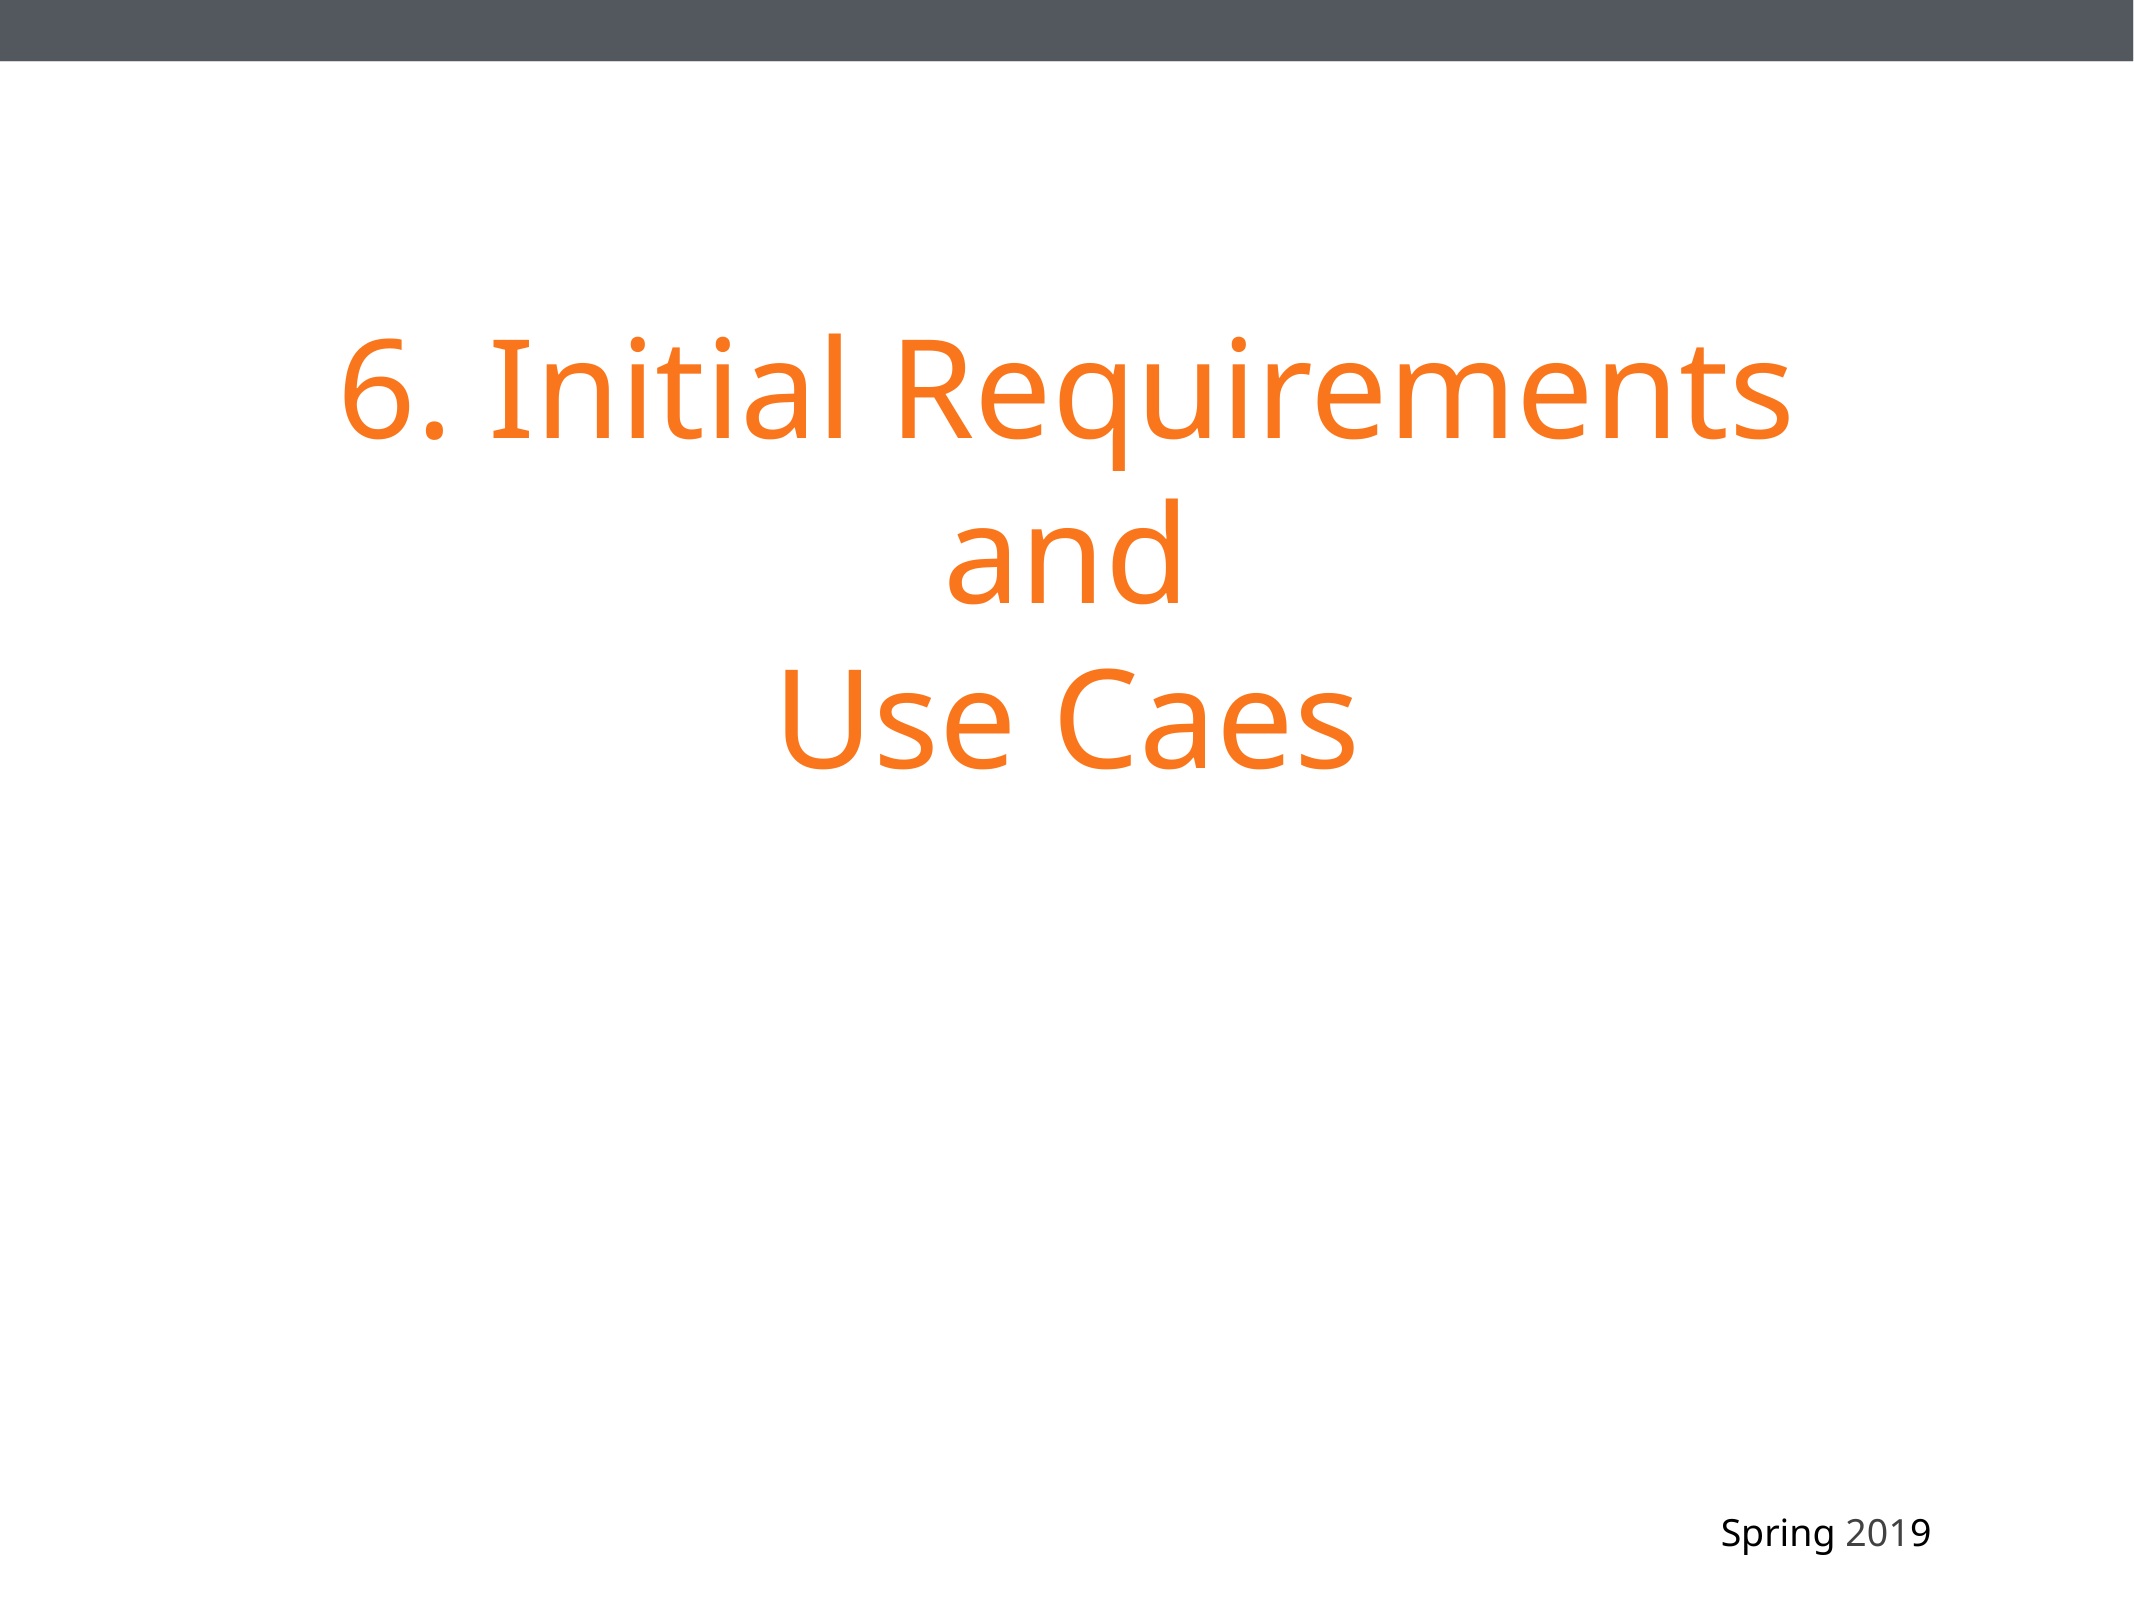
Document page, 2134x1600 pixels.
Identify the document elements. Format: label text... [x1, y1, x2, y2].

title 6. Initial Requirements and Use Caes [146, 215, 1988, 883]
text_box Spring 2019 [1552, 1500, 2090, 1562]
